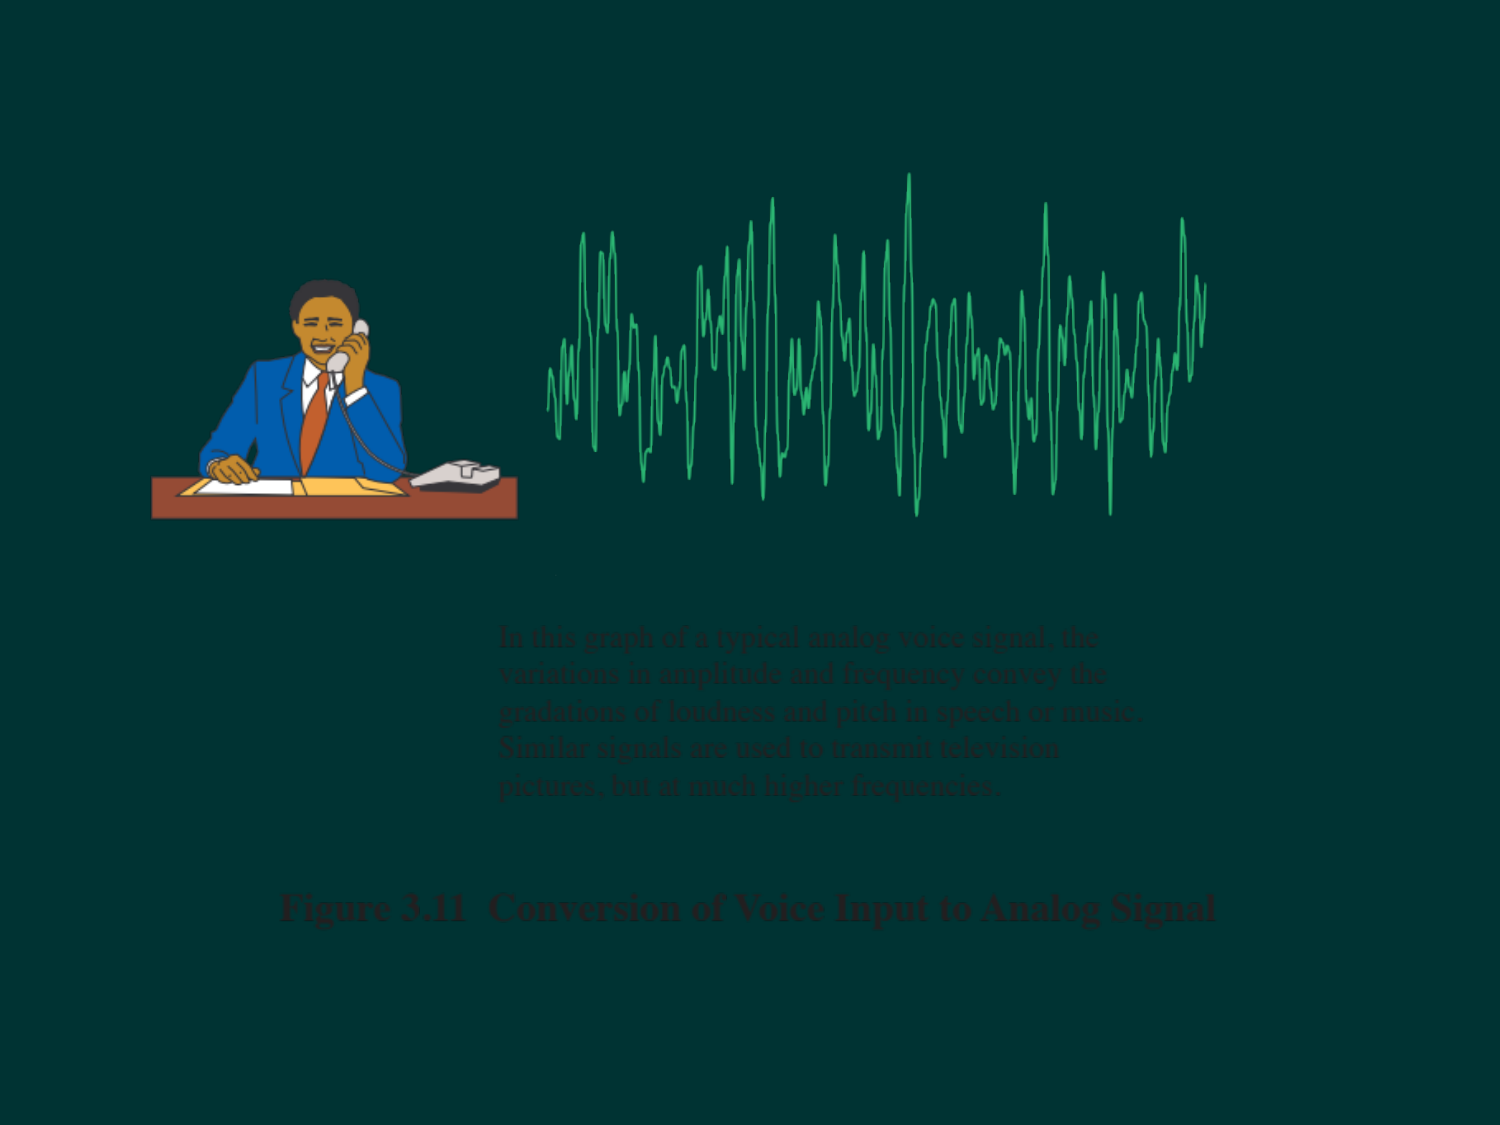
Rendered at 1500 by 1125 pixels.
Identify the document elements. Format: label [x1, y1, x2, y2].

picture [74, 137, 1419, 976]
